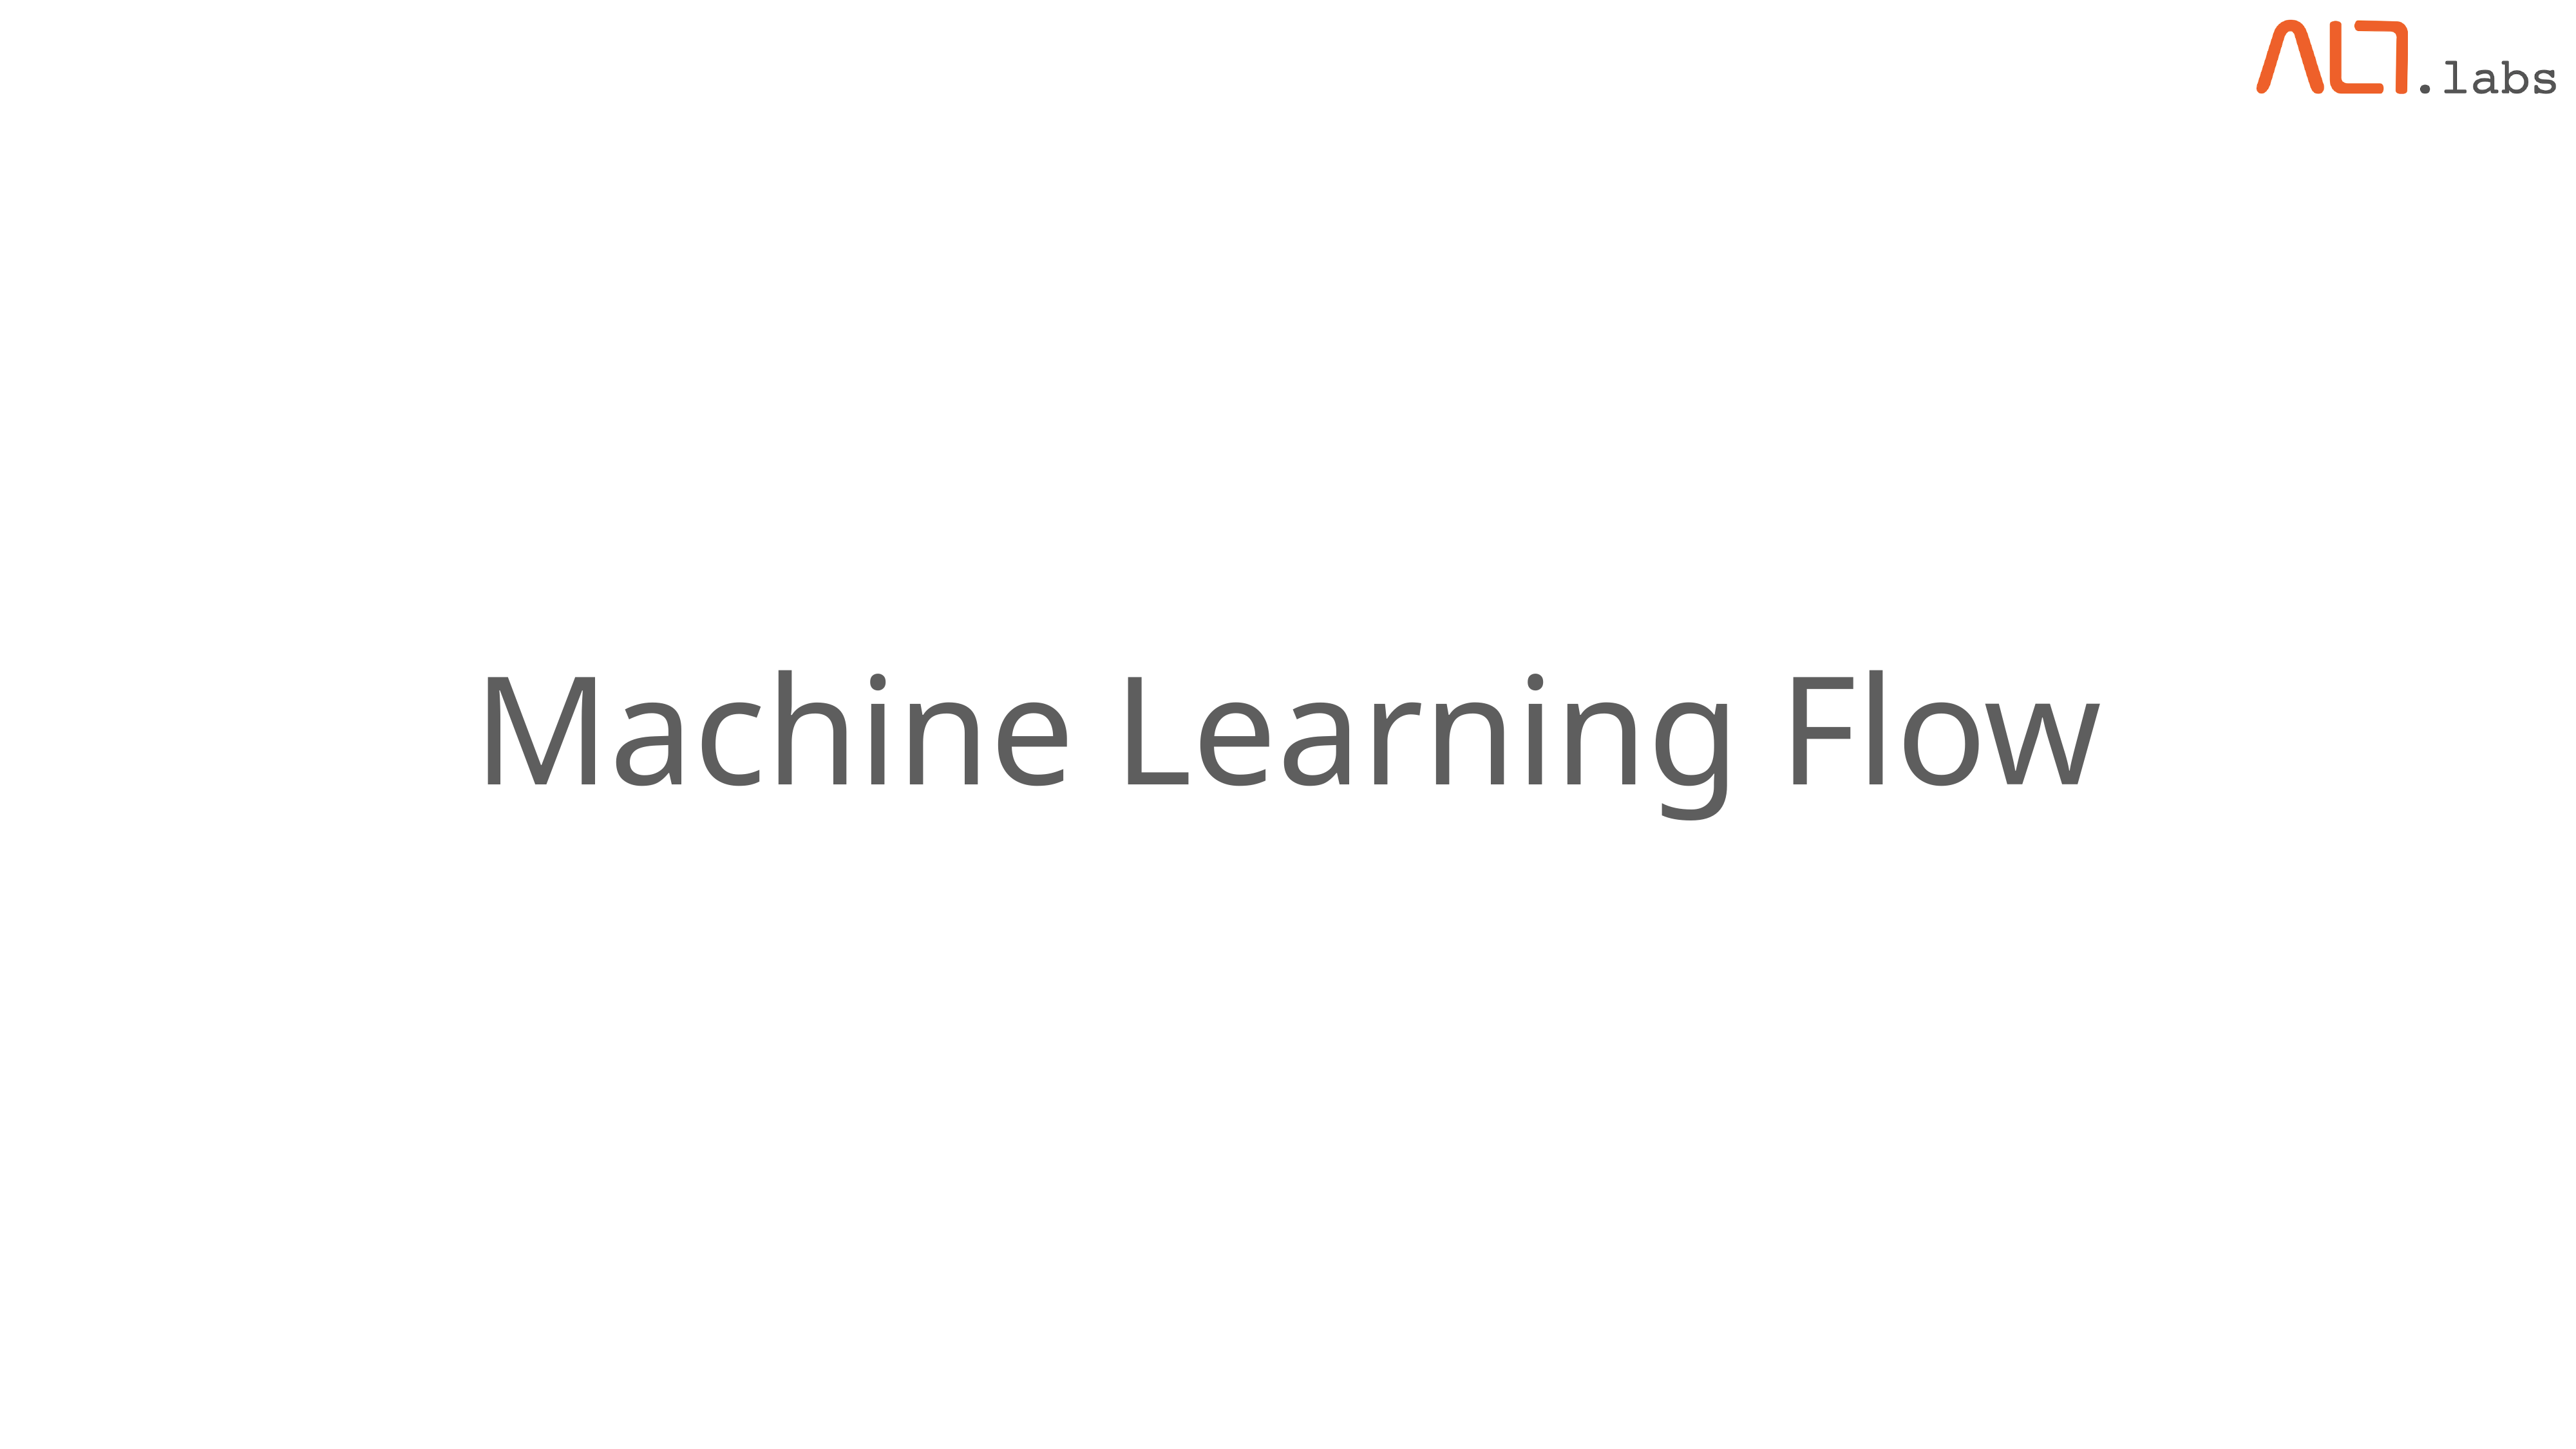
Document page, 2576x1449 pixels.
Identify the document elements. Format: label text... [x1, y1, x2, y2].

title Machine Learning Flow [187, 478, 2389, 971]
picture [2242, 9, 2567, 102]
